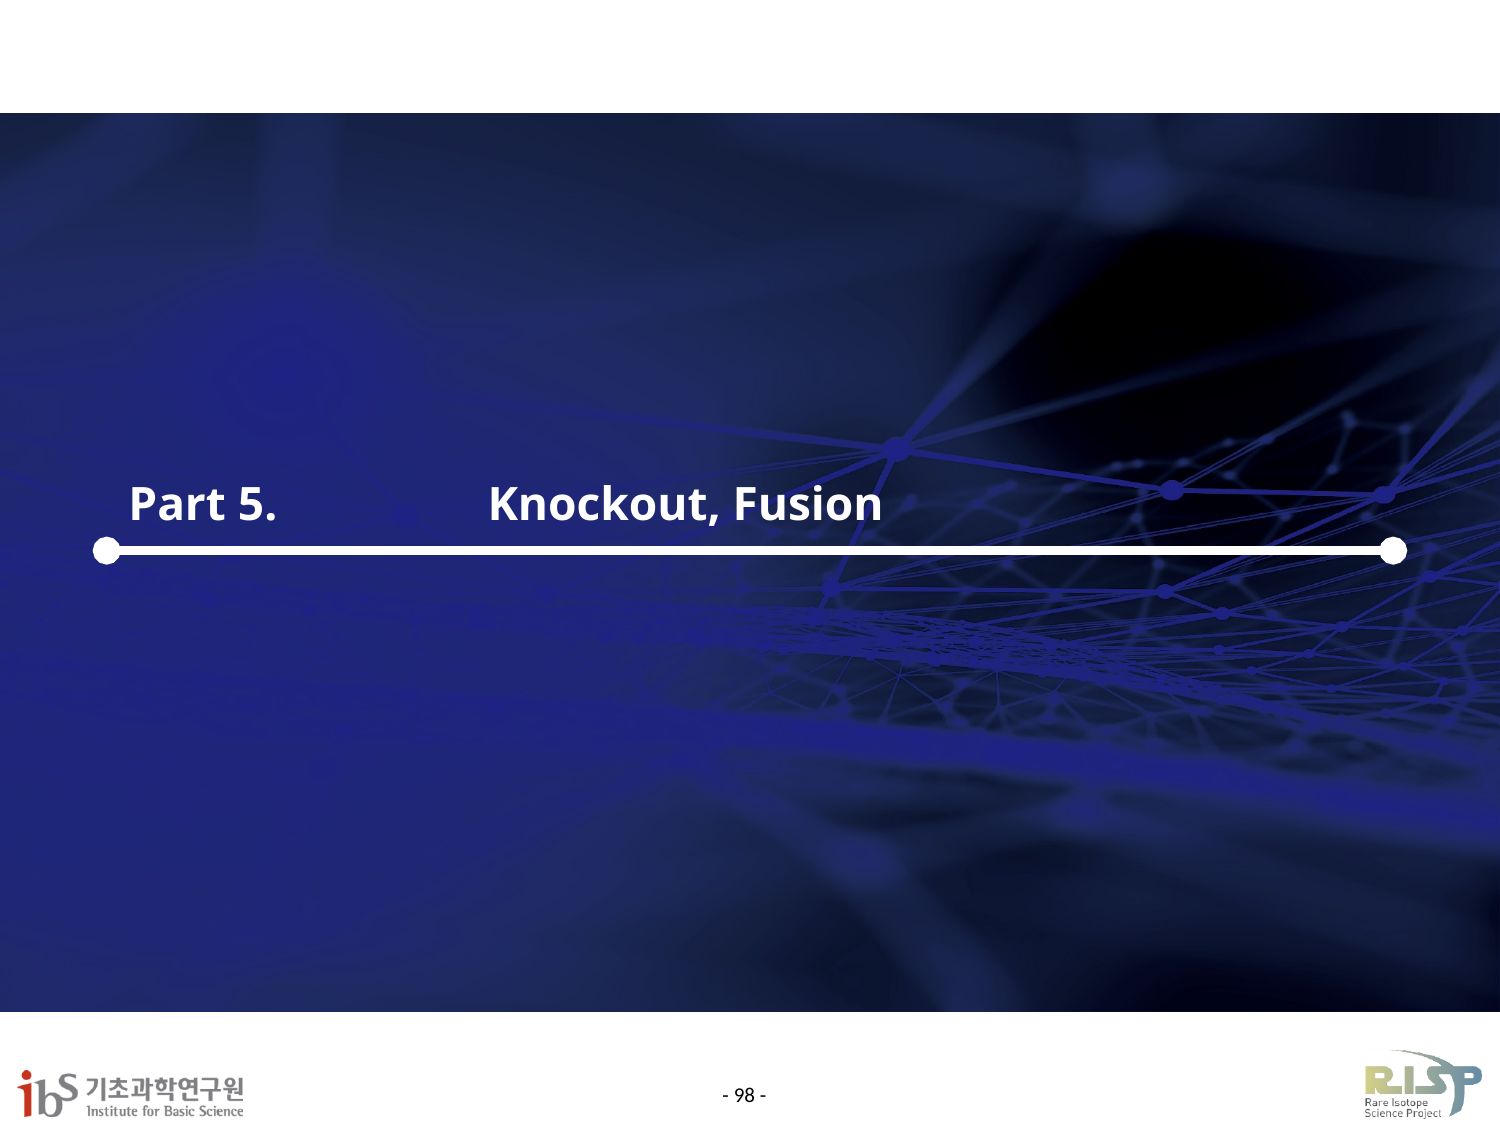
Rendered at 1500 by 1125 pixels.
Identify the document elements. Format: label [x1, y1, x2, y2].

picture [17, 1070, 243, 1117]
picture [0, 113, 1500, 1012]
picture [1364, 1049, 1482, 1119]
